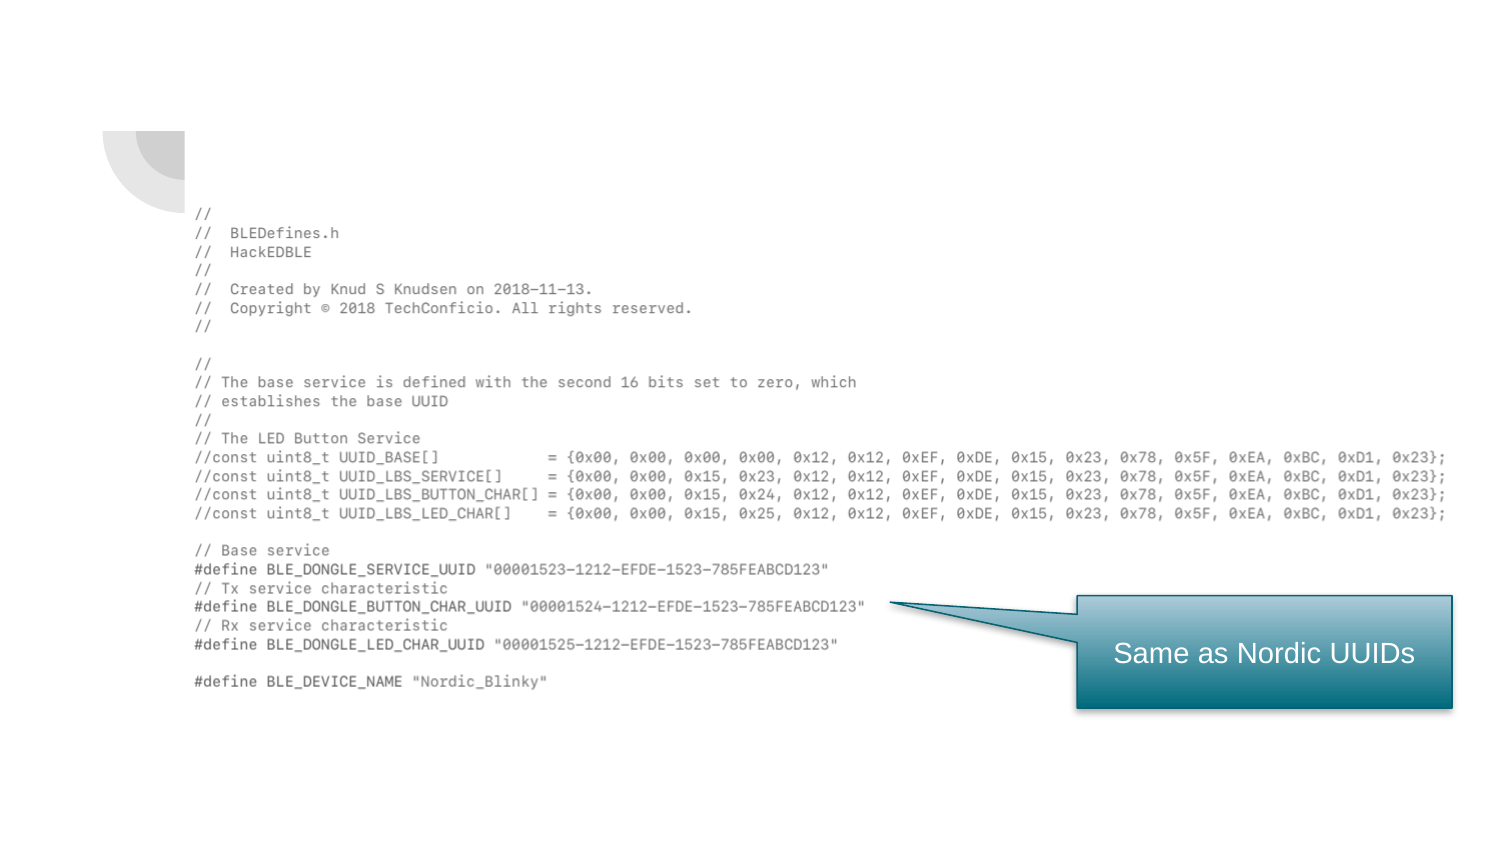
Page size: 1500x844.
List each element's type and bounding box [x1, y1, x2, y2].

picture [146, 198, 1464, 709]
